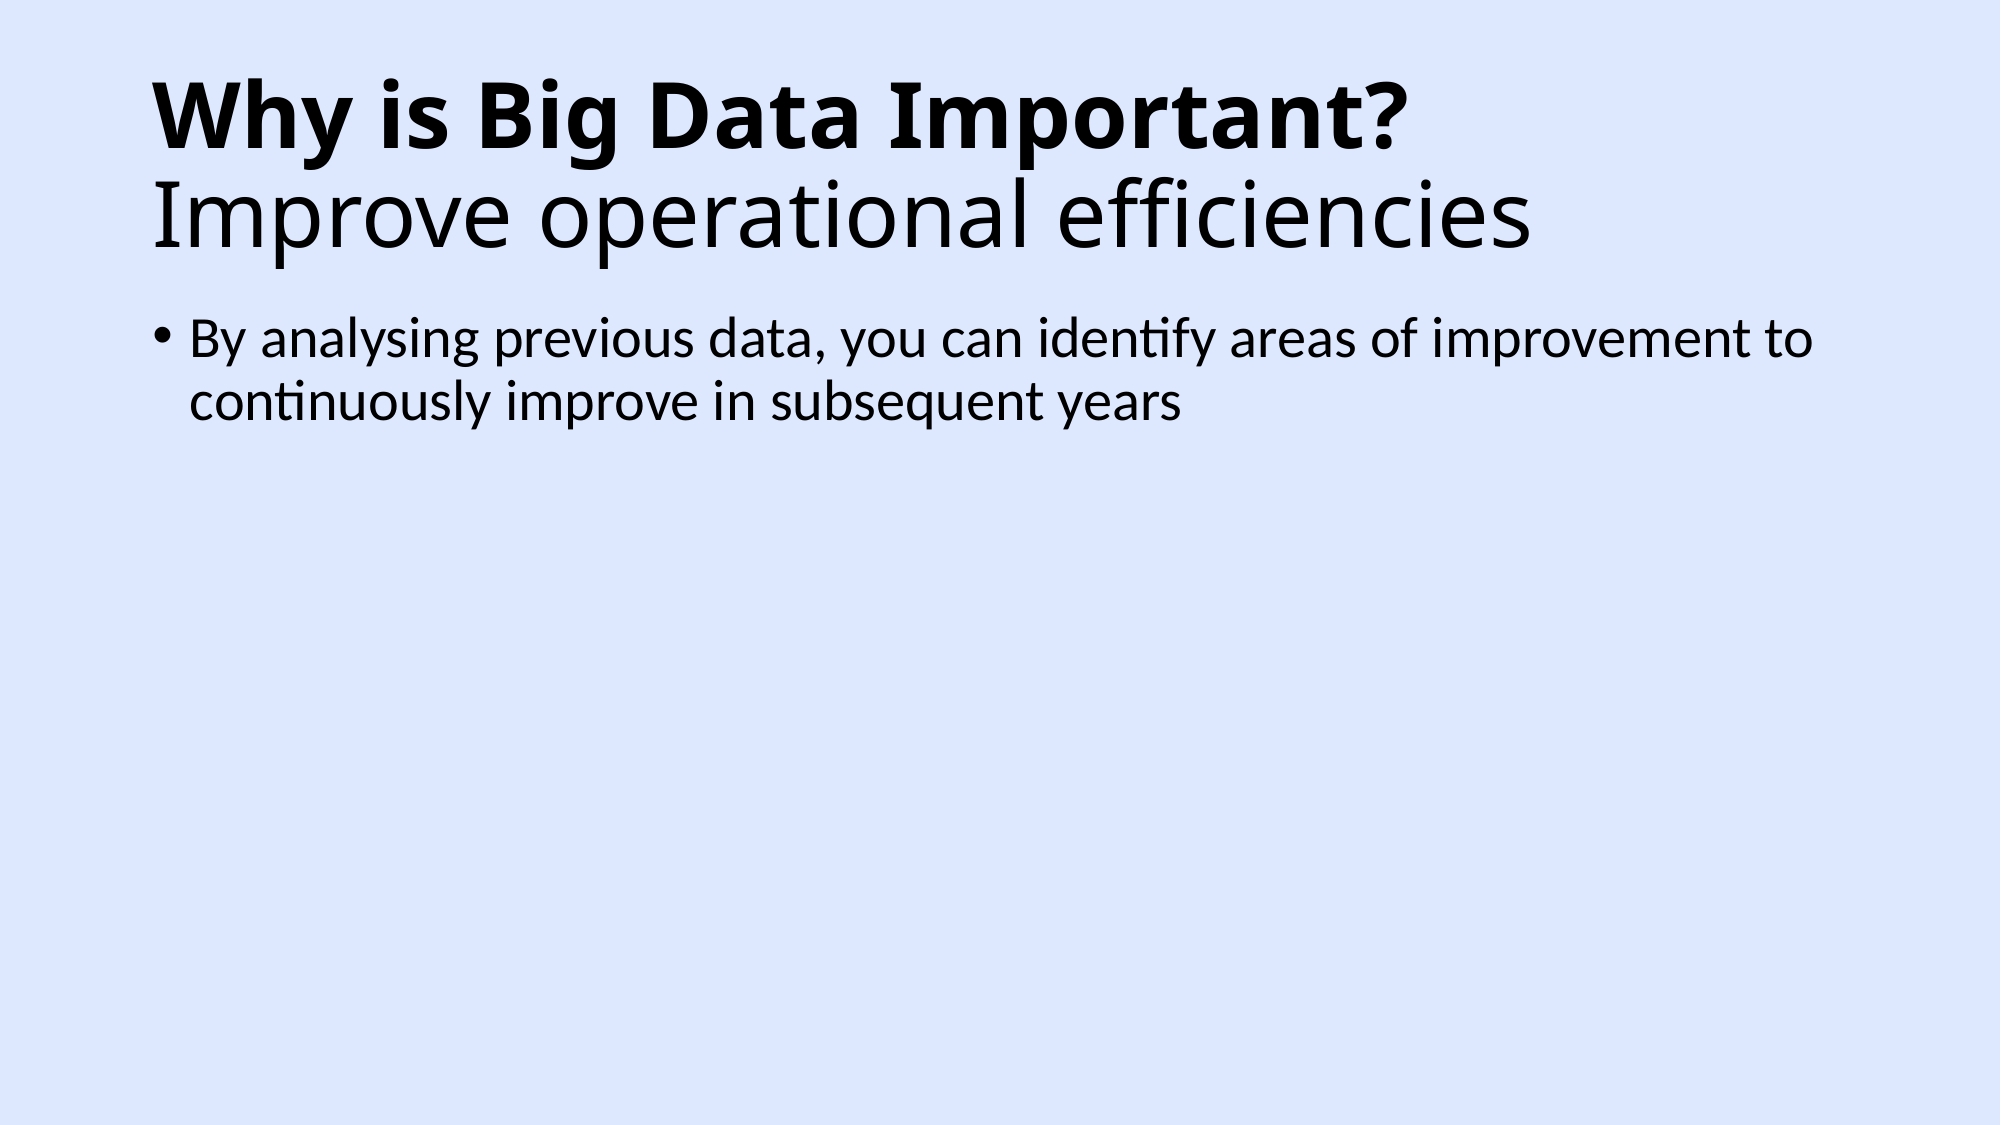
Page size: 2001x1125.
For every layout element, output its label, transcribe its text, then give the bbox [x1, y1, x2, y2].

list By analysing previous data, you can identify areas of improvement to continuously improve in subsequent years [137, 299, 1863, 1014]
title Why is Big Data Important? Improve operational efficiencies [137, 59, 1863, 278]
